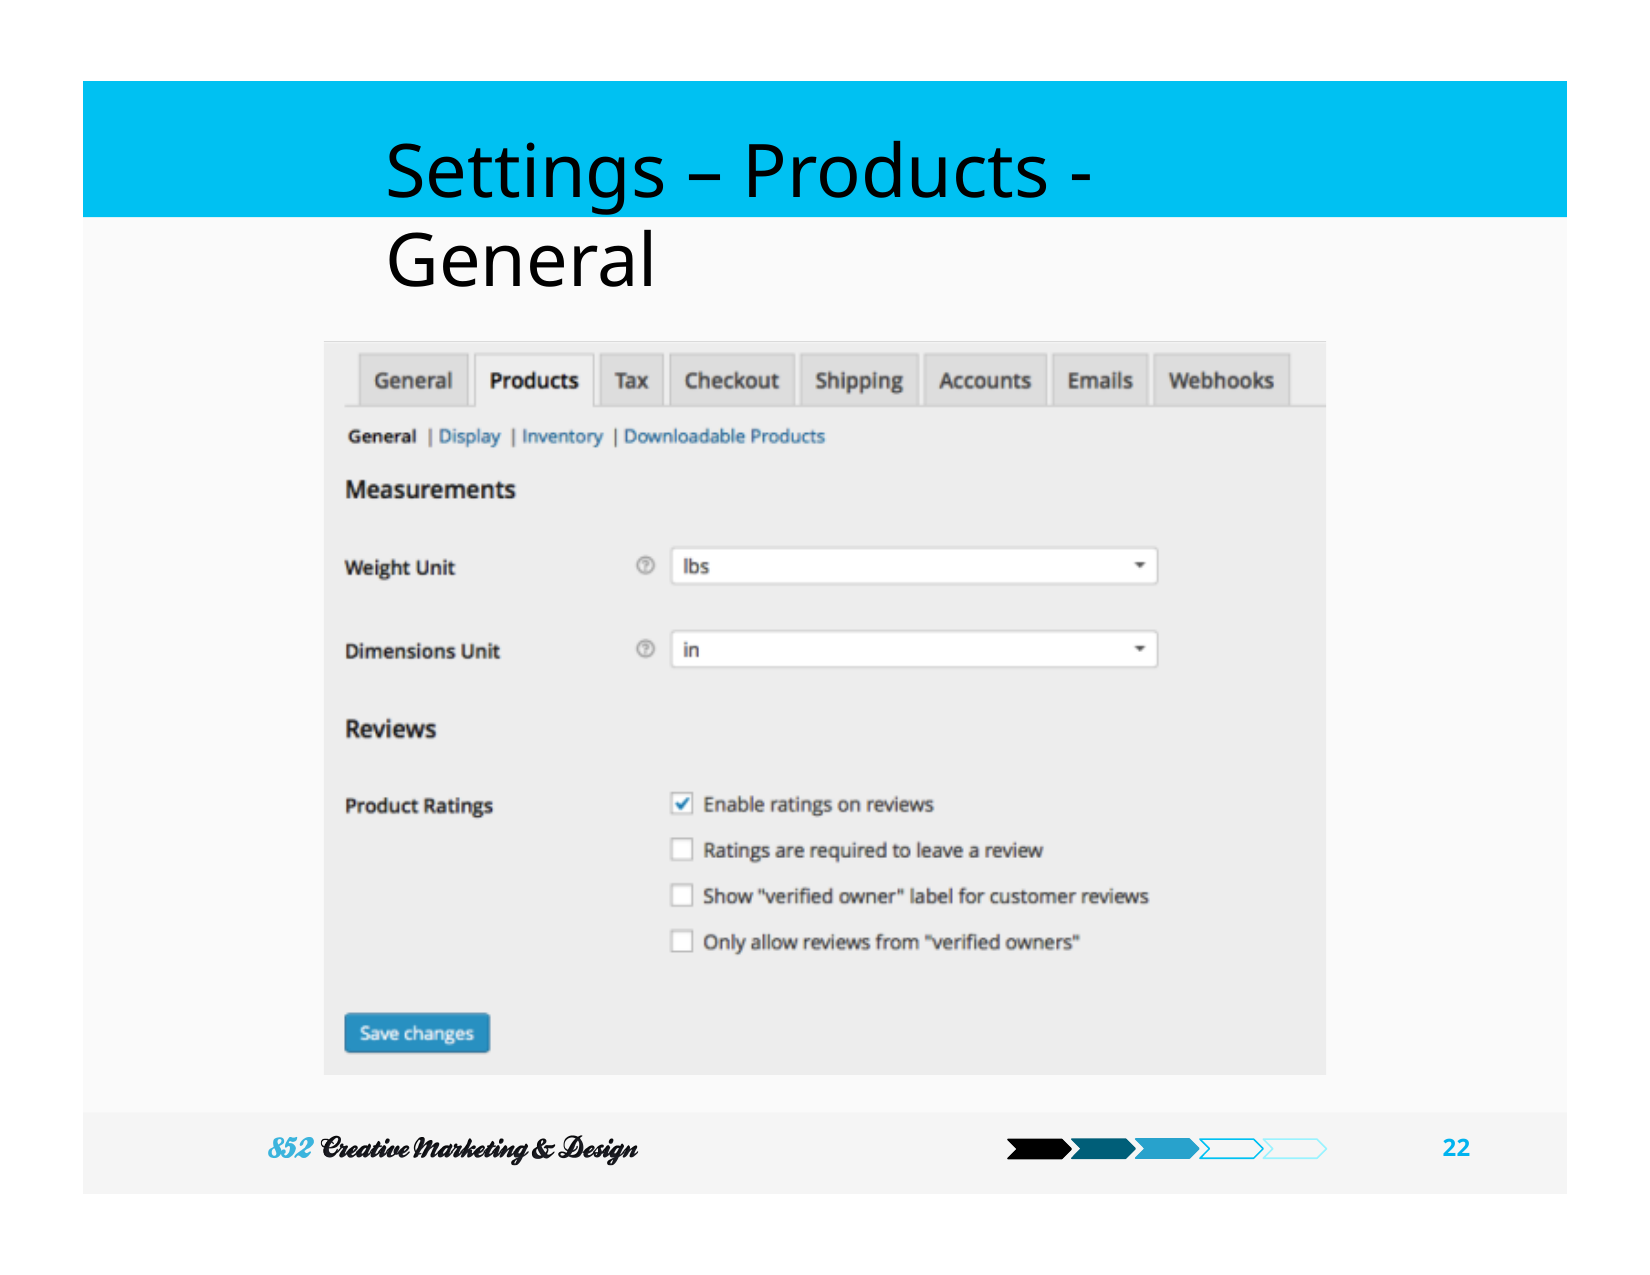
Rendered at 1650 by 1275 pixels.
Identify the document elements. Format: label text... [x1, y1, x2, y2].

picture [257, 1124, 645, 1173]
text_box [323, 340, 1327, 1076]
text_box [1135, 1138, 1199, 1159]
slide_number 22 [1438, 1129, 1484, 1275]
text_box [1007, 1139, 1072, 1159]
title Settings – Products - General [383, 121, 1266, 337]
text_box [1263, 1139, 1327, 1159]
text_box [1071, 1139, 1136, 1159]
text_box [1199, 1139, 1264, 1159]
